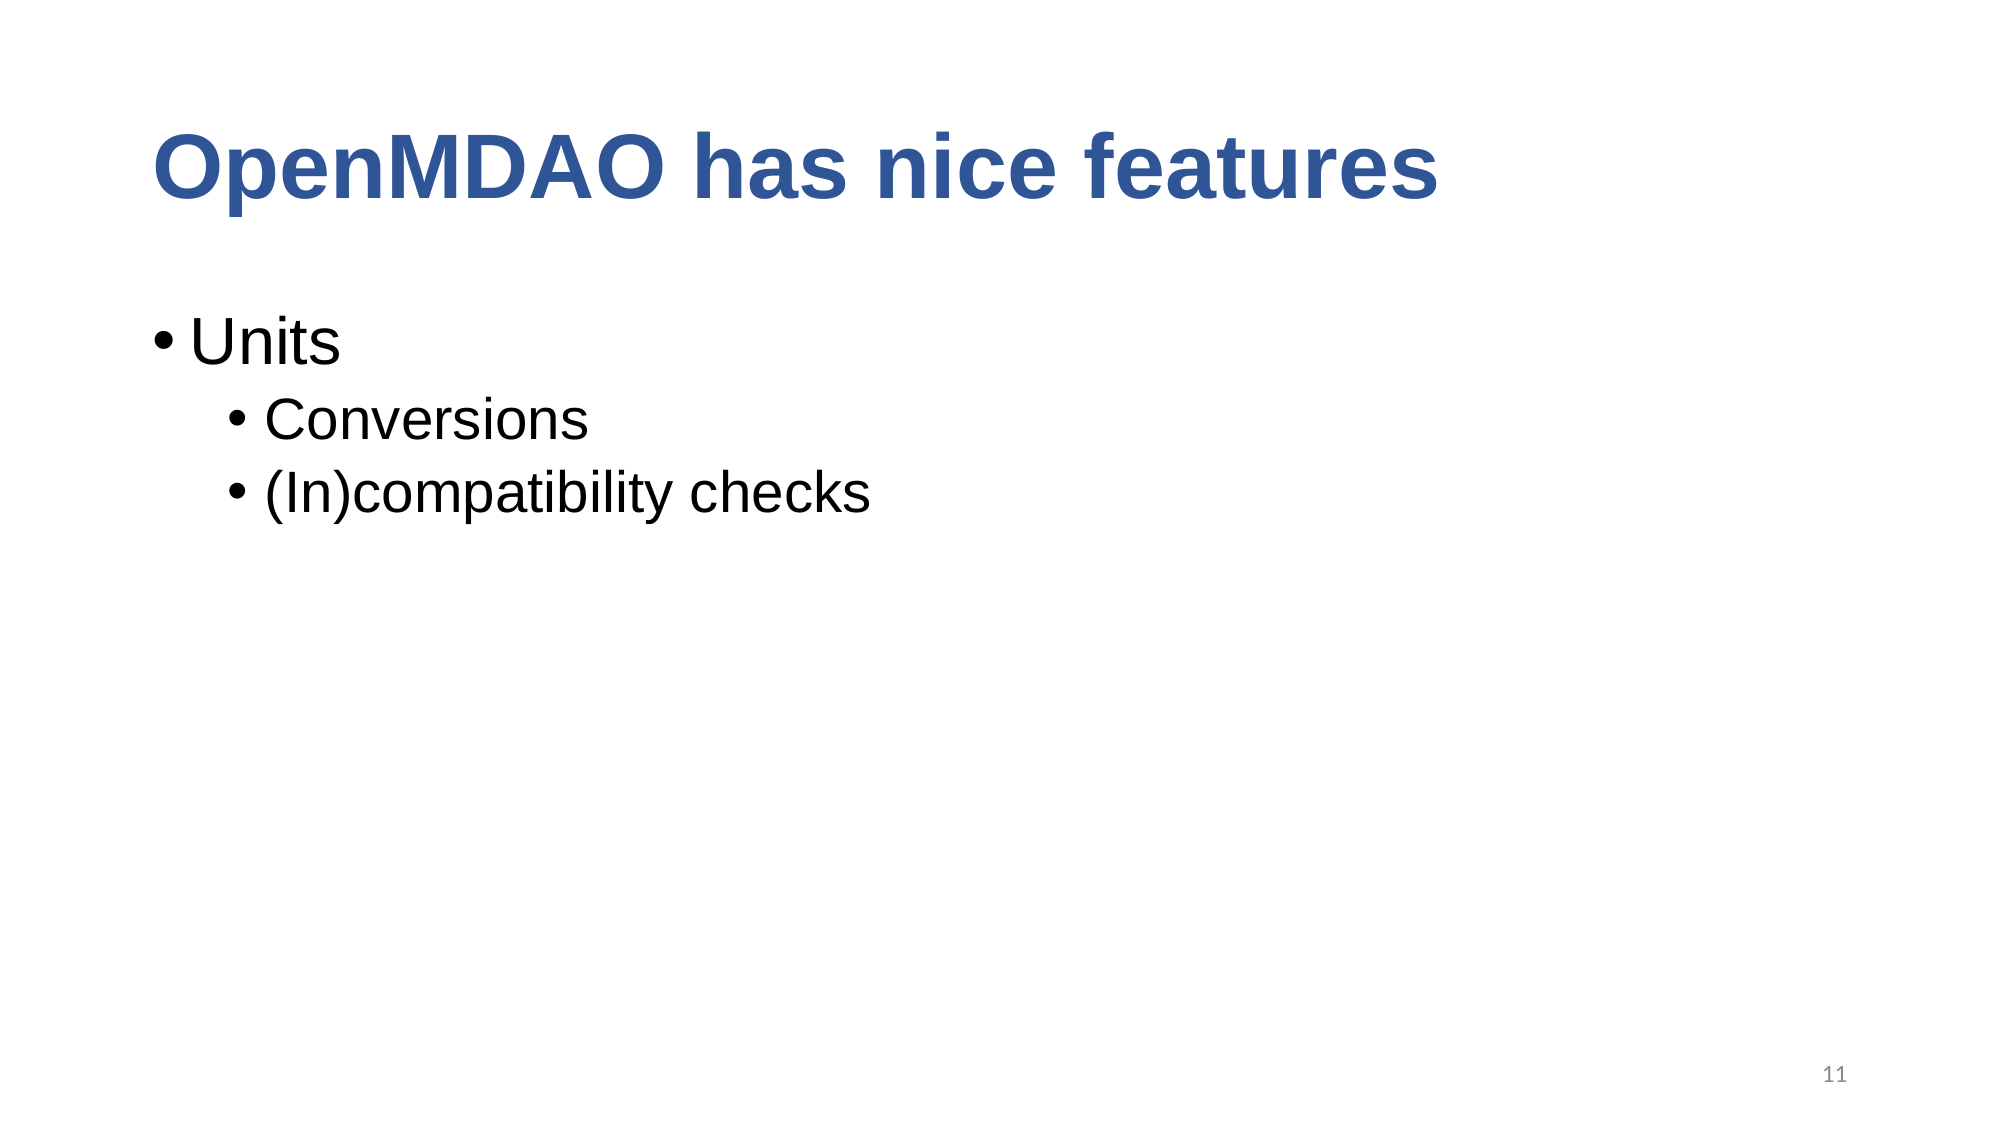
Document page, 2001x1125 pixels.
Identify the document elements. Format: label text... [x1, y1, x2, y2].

slide_number 11 [1412, 1042, 1863, 1103]
title OpenMDAO has nice features [137, 59, 1863, 278]
list Units Conversions (In)compatibility checks [137, 299, 1812, 1014]
